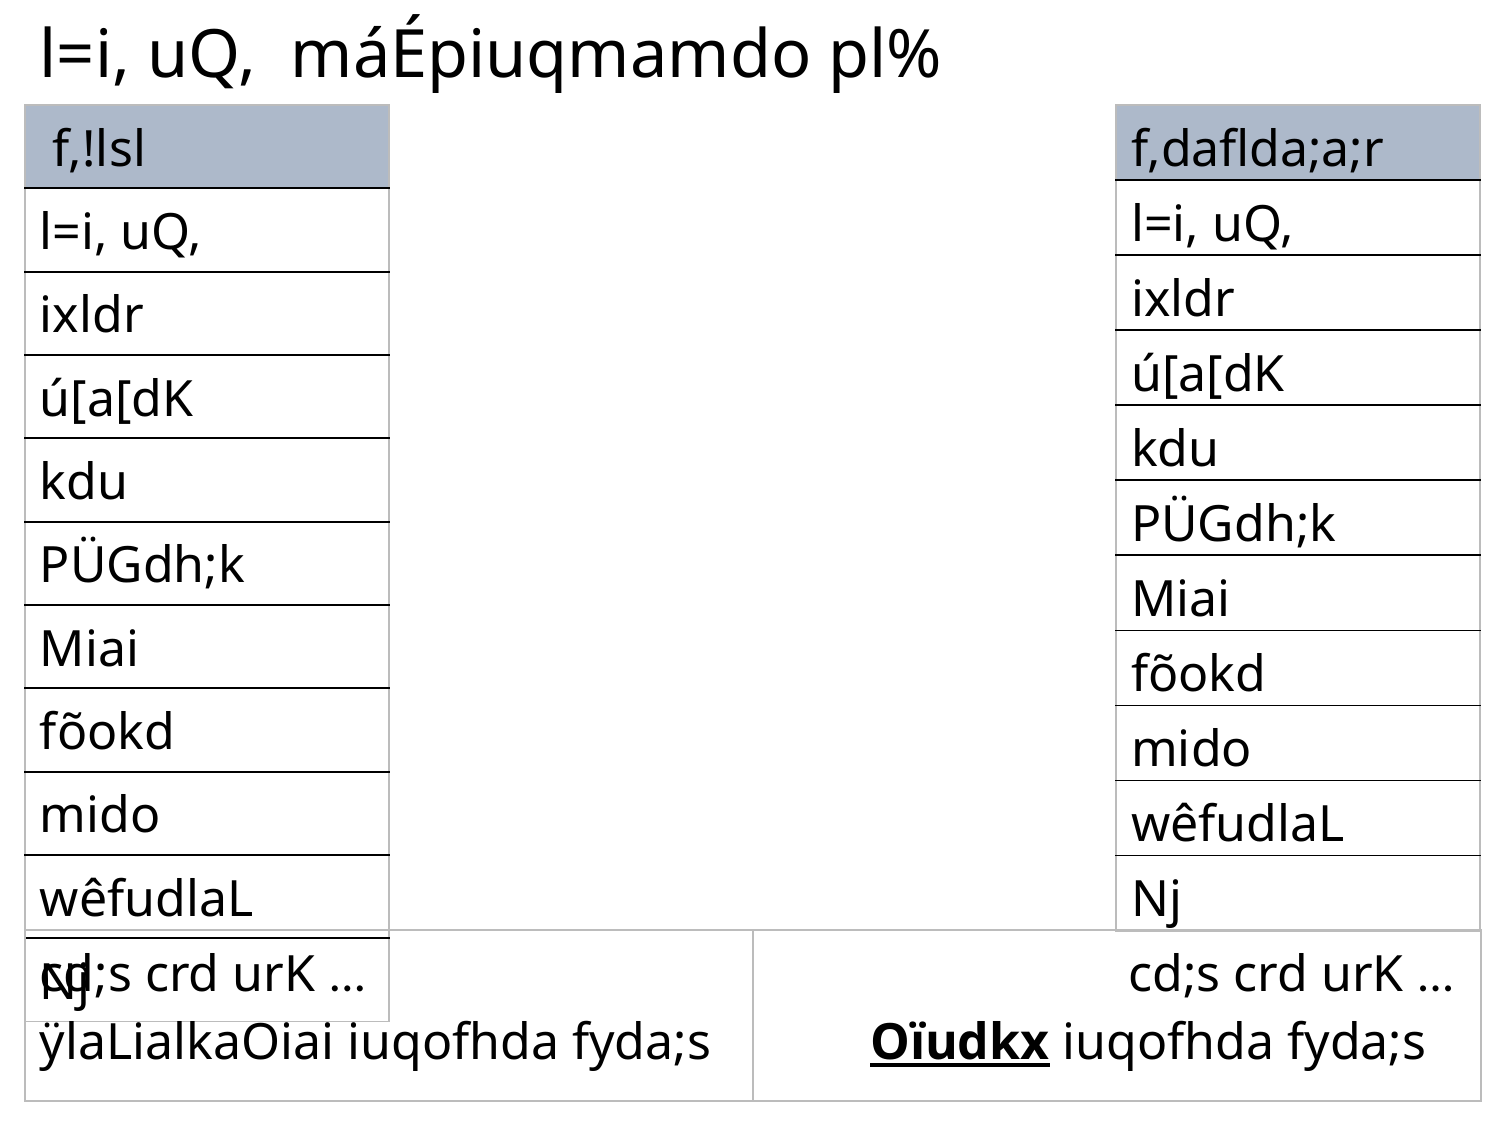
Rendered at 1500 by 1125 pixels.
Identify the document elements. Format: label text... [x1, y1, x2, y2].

text_box l=i, uQ, máÉpiuqmamdo pl% [24, 3, 1220, 98]
table_cell ú[a[dK [26, 356, 388, 437]
table_header f,!lsl [26, 106, 388, 187]
table_cell ixldr [26, 273, 388, 354]
table_cell PÜGdh;k [26, 523, 388, 604]
table_cell Nj [1117, 856, 1479, 929]
table_header cd;s crd urK ... ÿlaLialkaOiai iuqofhda fyda;s [26, 931, 752, 1100]
table_cell wêfudlaL [26, 856, 388, 929]
table_cell fõokd [26, 689, 388, 771]
table_header cd;s crd urK ... Oïudkx iuqofhda fyda;s [754, 931, 1480, 1100]
table_cell ú[a[dK [1117, 331, 1479, 404]
table_cell kdu [1117, 406, 1479, 479]
table_cell mido [26, 773, 388, 854]
table_cell PÜGdh;k [1117, 481, 1479, 554]
table_cell kdu [26, 439, 388, 521]
table_cell Miai [26, 606, 388, 687]
table_cell ixldr [1117, 256, 1479, 329]
table_cell l=i, uQ, [1117, 181, 1479, 254]
table_cell l=i, uQ, [26, 189, 388, 271]
table_cell wêfudlaL [1117, 781, 1479, 855]
table_cell fõokd [1117, 631, 1479, 705]
table_cell mido [1117, 706, 1479, 780]
table_cell Miai [1117, 556, 1479, 630]
table_header f,daflda;a;r [1117, 106, 1479, 179]
